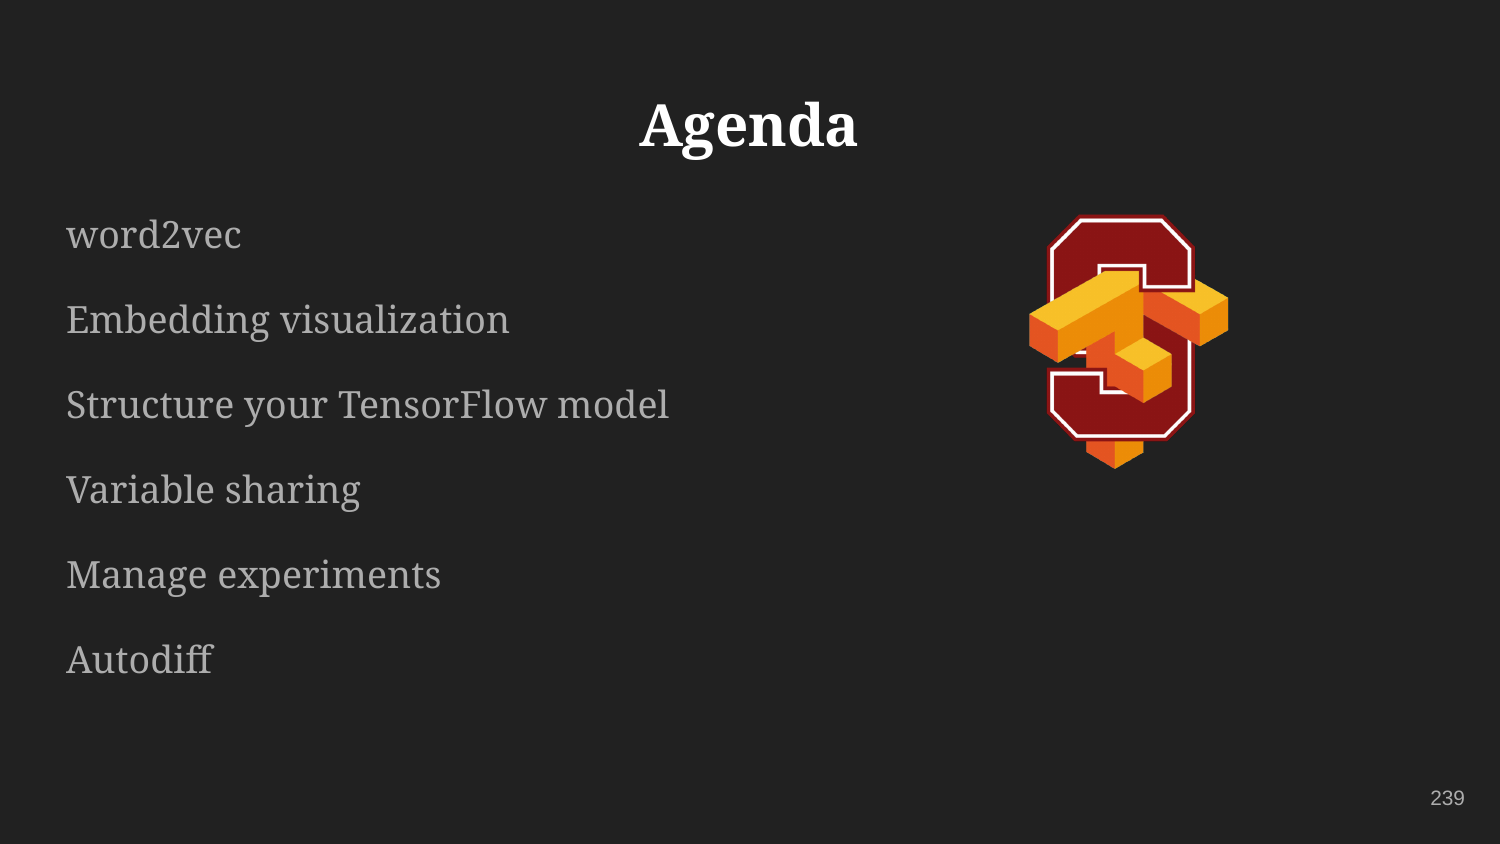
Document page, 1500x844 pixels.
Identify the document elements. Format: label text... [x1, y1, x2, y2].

picture [1026, 214, 1230, 470]
slide_number 239 [1389, 764, 1480, 830]
list word2vec Embedding visualization Structure your TensorFlow model Variable sharing Manage experiments Autodiff [51, 189, 1449, 750]
title Agenda [51, 72, 1449, 167]
